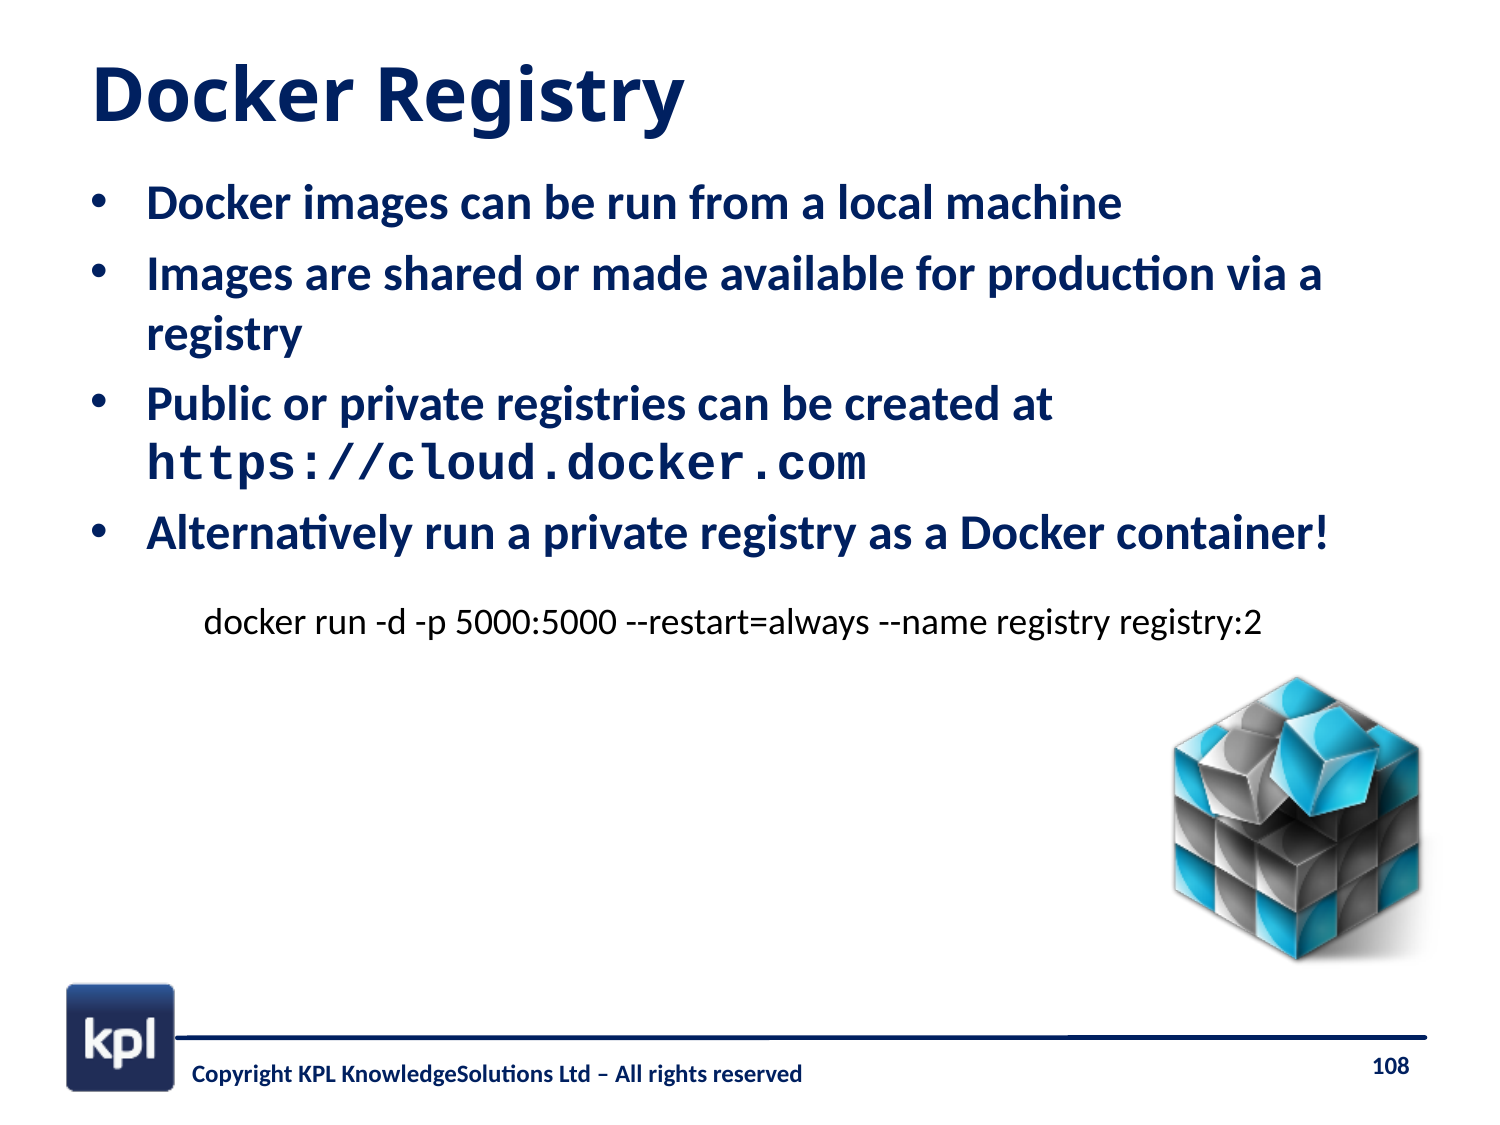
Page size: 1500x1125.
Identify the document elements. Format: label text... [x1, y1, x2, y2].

text_box Copyright KPL KnowledgeSolutions Ltd – All rights reserved [177, 1049, 963, 1110]
text_box 108 [987, 1042, 1425, 1103]
picture [62, 980, 178, 1095]
title Docker Registry [75, 45, 1471, 138]
picture [1151, 673, 1447, 969]
text_box docker run -d -p 5000:5000 --restart=always --name registry registry:2 [188, 589, 1279, 650]
list Docker images can be run from a local machine Images are shared or made available for production via a registry Public or private registries can be created at https://cloud.docker.com Alternatively run a private registry as a Docker container! [75, 162, 1425, 1013]
